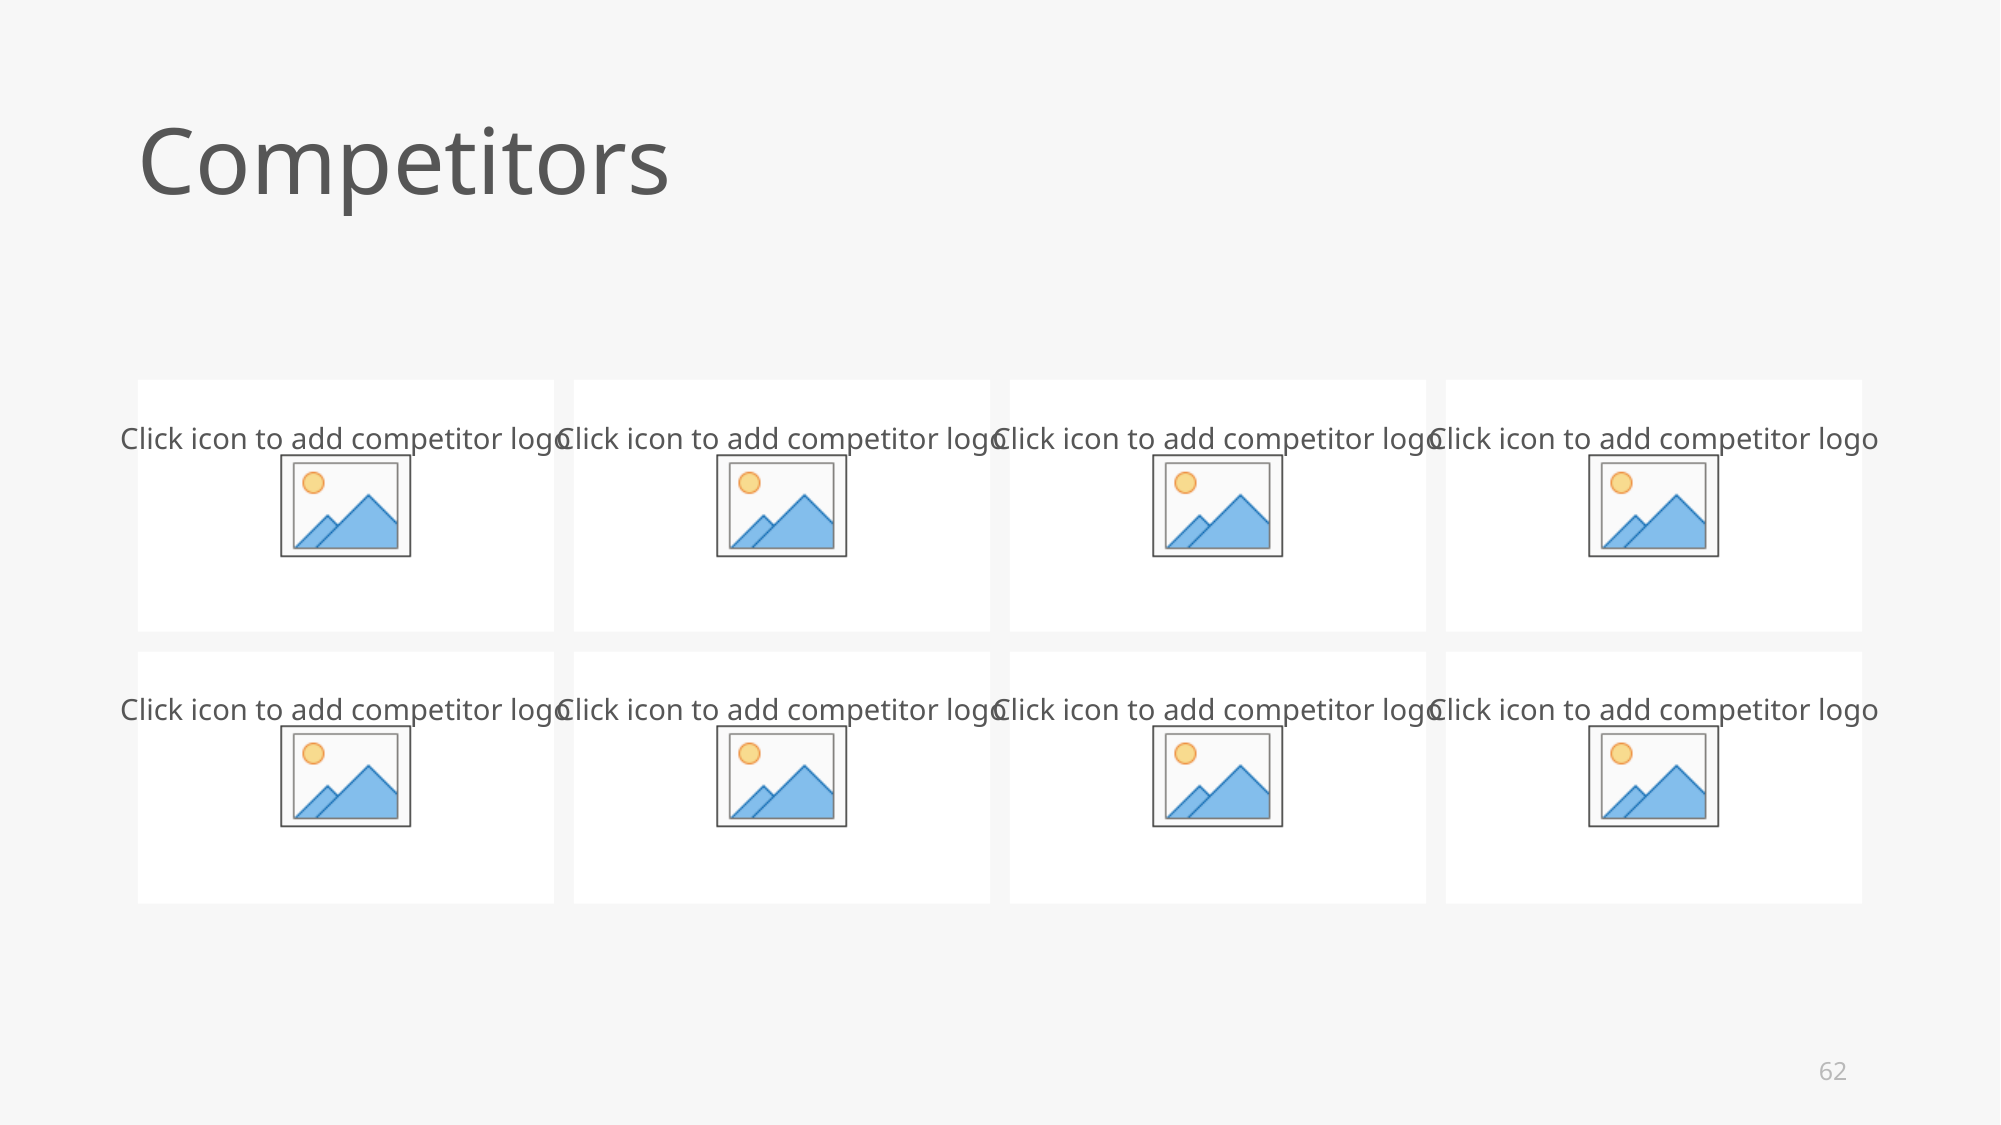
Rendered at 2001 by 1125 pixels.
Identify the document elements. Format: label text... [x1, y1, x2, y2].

picture [1500, 412, 1808, 599]
text_box [1445, 651, 1863, 905]
picture [628, 412, 936, 599]
text_box [137, 379, 555, 633]
list Competitors [137, 108, 873, 224]
picture [192, 683, 500, 870]
picture [1064, 412, 1372, 599]
text_box [1445, 379, 1863, 633]
text_box [1009, 651, 1427, 905]
text_box [137, 651, 555, 905]
text_box [1009, 379, 1427, 633]
picture [1064, 683, 1372, 870]
picture [1500, 683, 1808, 870]
slide_number 62 [1412, 1042, 1863, 1103]
text_box [573, 379, 991, 633]
text_box [573, 651, 991, 905]
picture [628, 683, 936, 870]
picture [192, 412, 500, 599]
